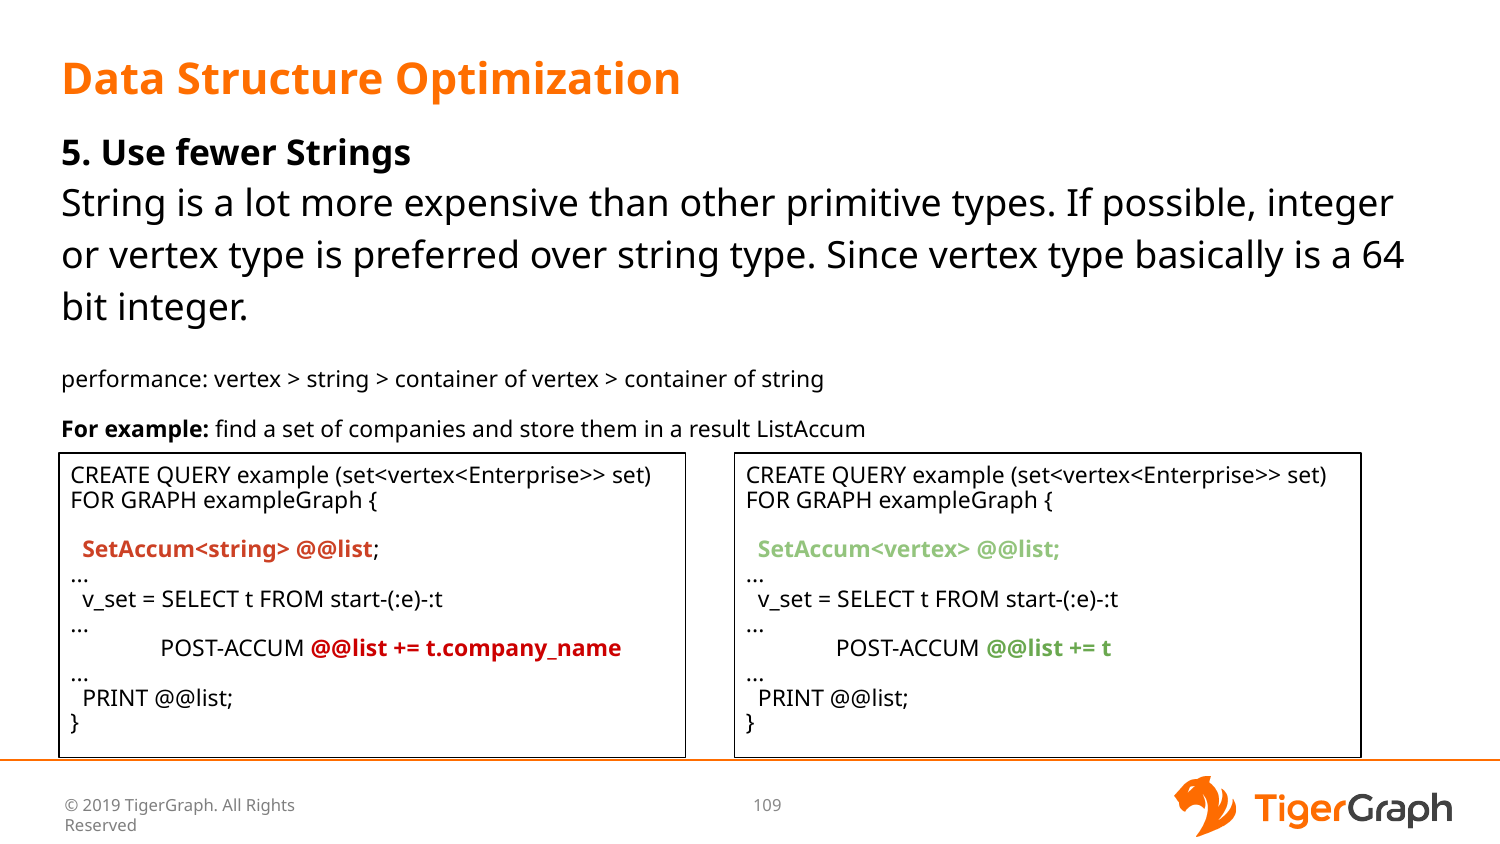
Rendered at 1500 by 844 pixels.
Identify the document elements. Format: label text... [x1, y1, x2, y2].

list 5. Use fewer Strings String is a lot more expensive than other primitive types. If possible, integer or vertex type is preferred over string type. Since vertex type basically is a 64 bit integer. performance: vertex > string > container of vertex > container of string For example: find a set of companies and store them in a result ListAccum [50, 112, 1425, 730]
text_box CREATE QUERY example (set<vertex<Enterprise>> set) FOR GRAPH exampleGraph { SetAccum<vertex> @@list; ... v_set = SELECT t FROM start-(:e)-:t ... POST-ACCUM @@list += t ... PRINT @@list; } [734, 453, 1362, 758]
text_box CREATE QUERY example (set<vertex<Enterprise>> set) FOR GRAPH exampleGraph { SetAccum<string> @@list; ... v_set = SELECT t FROM start-(:e)-:t ... POST-ACCUM @@list += t.company_name ... PRINT @@list; } [59, 453, 686, 758]
title Data Structure Optimization [50, 14, 1425, 112]
slide_number ‹#› [734, 783, 801, 829]
picture [1174, 776, 1452, 837]
